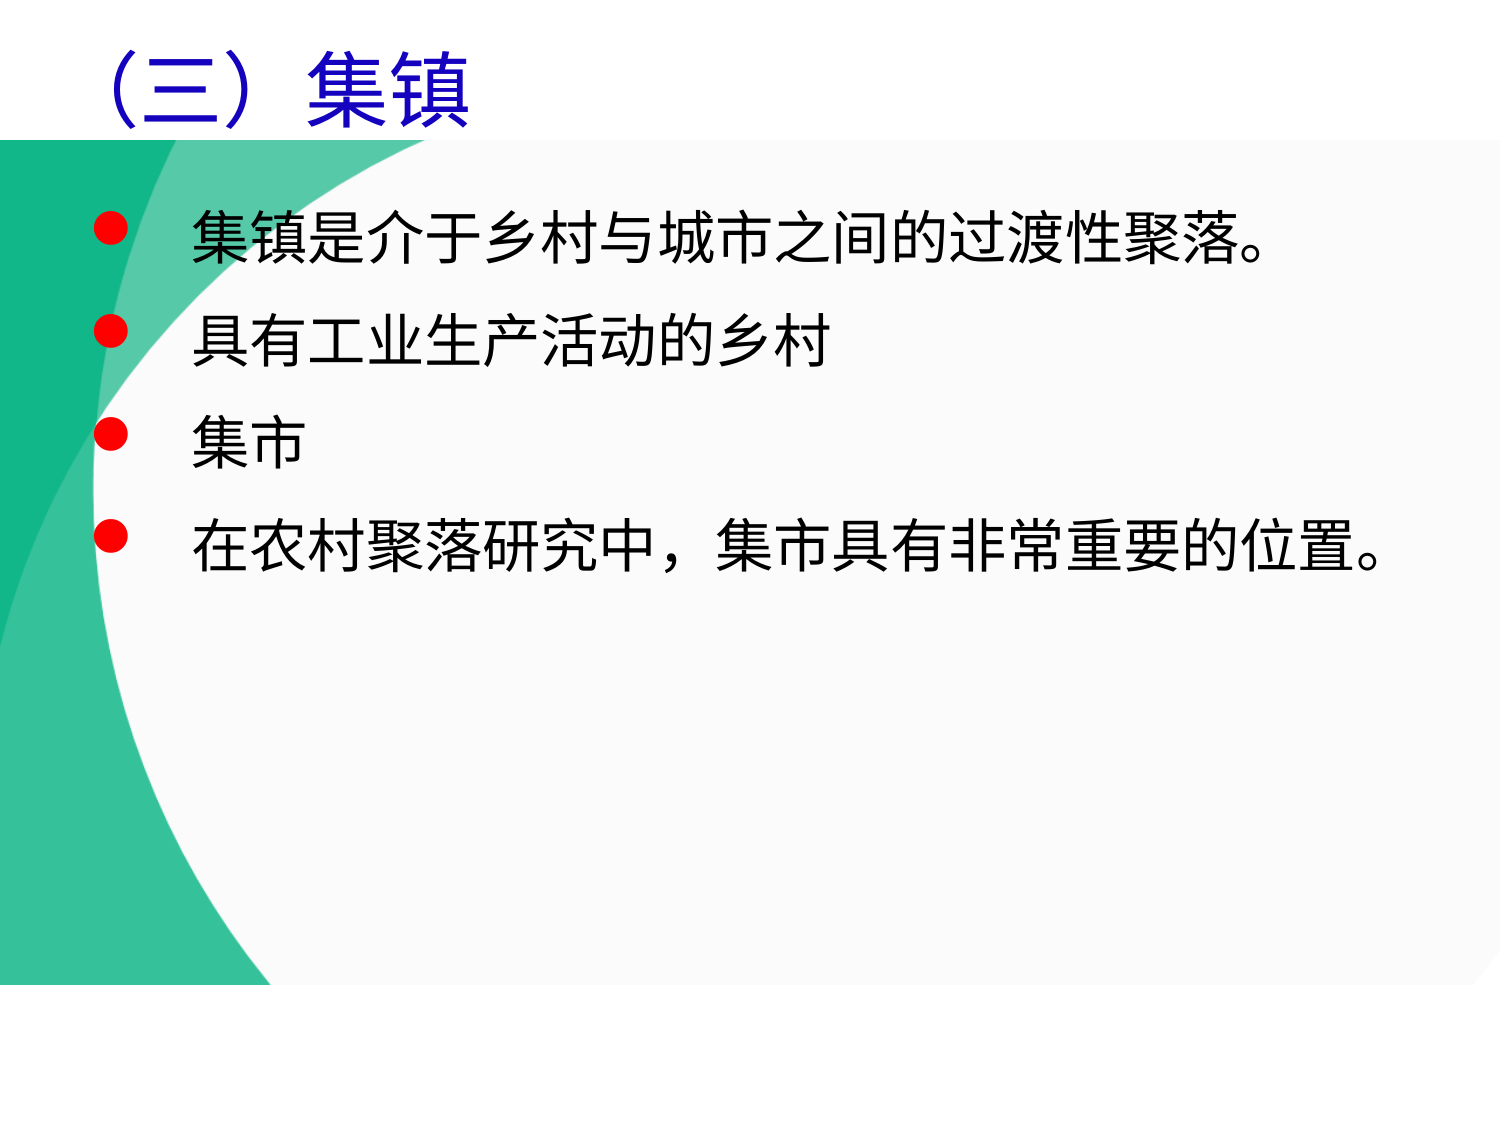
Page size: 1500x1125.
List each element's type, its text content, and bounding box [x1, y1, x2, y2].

text_box （三）集镇 [41, 30, 1418, 140]
picture [0, 140, 1500, 985]
